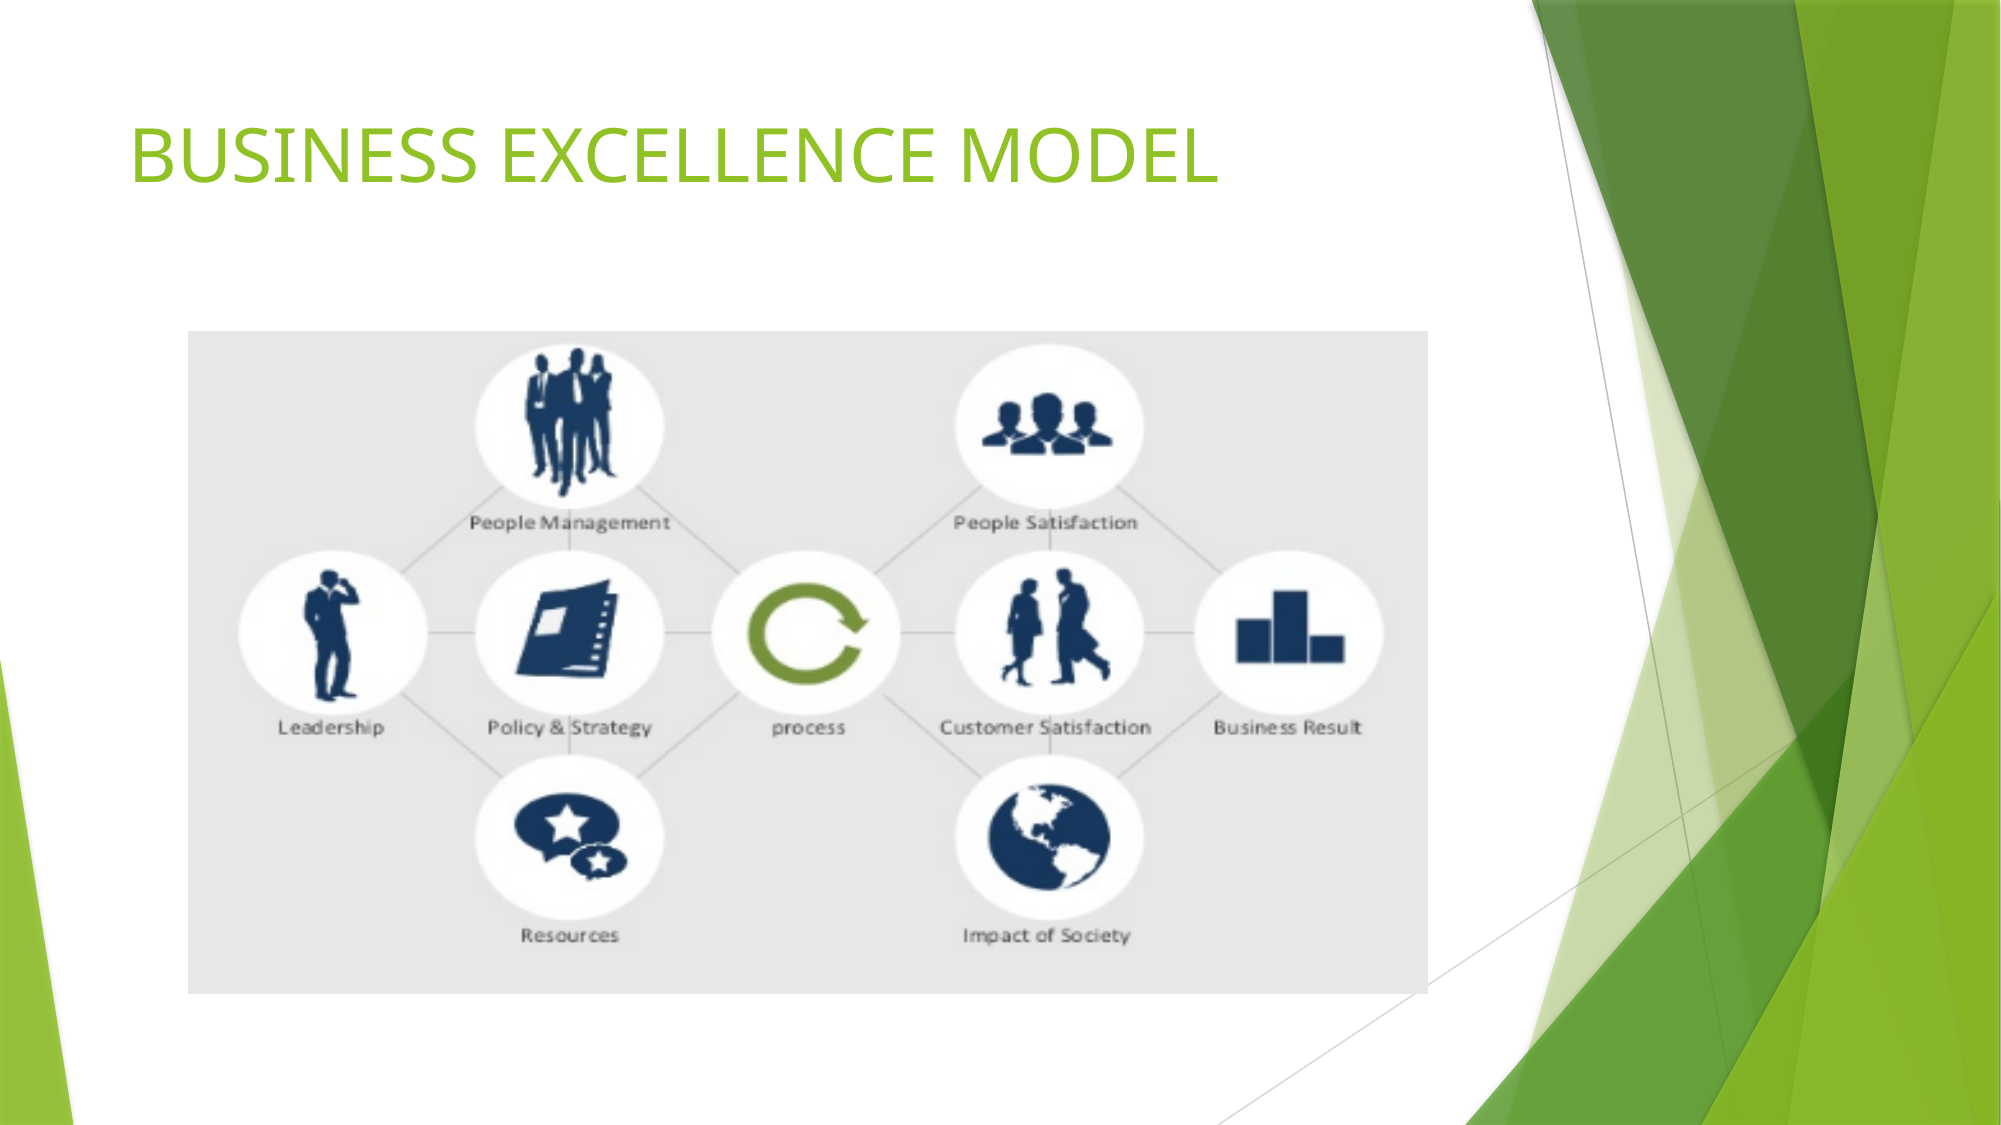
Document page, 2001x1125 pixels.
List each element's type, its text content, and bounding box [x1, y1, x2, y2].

title BUSINESS EXCELLENCE MODEL [113, 99, 1524, 317]
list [188, 330, 1429, 995]
